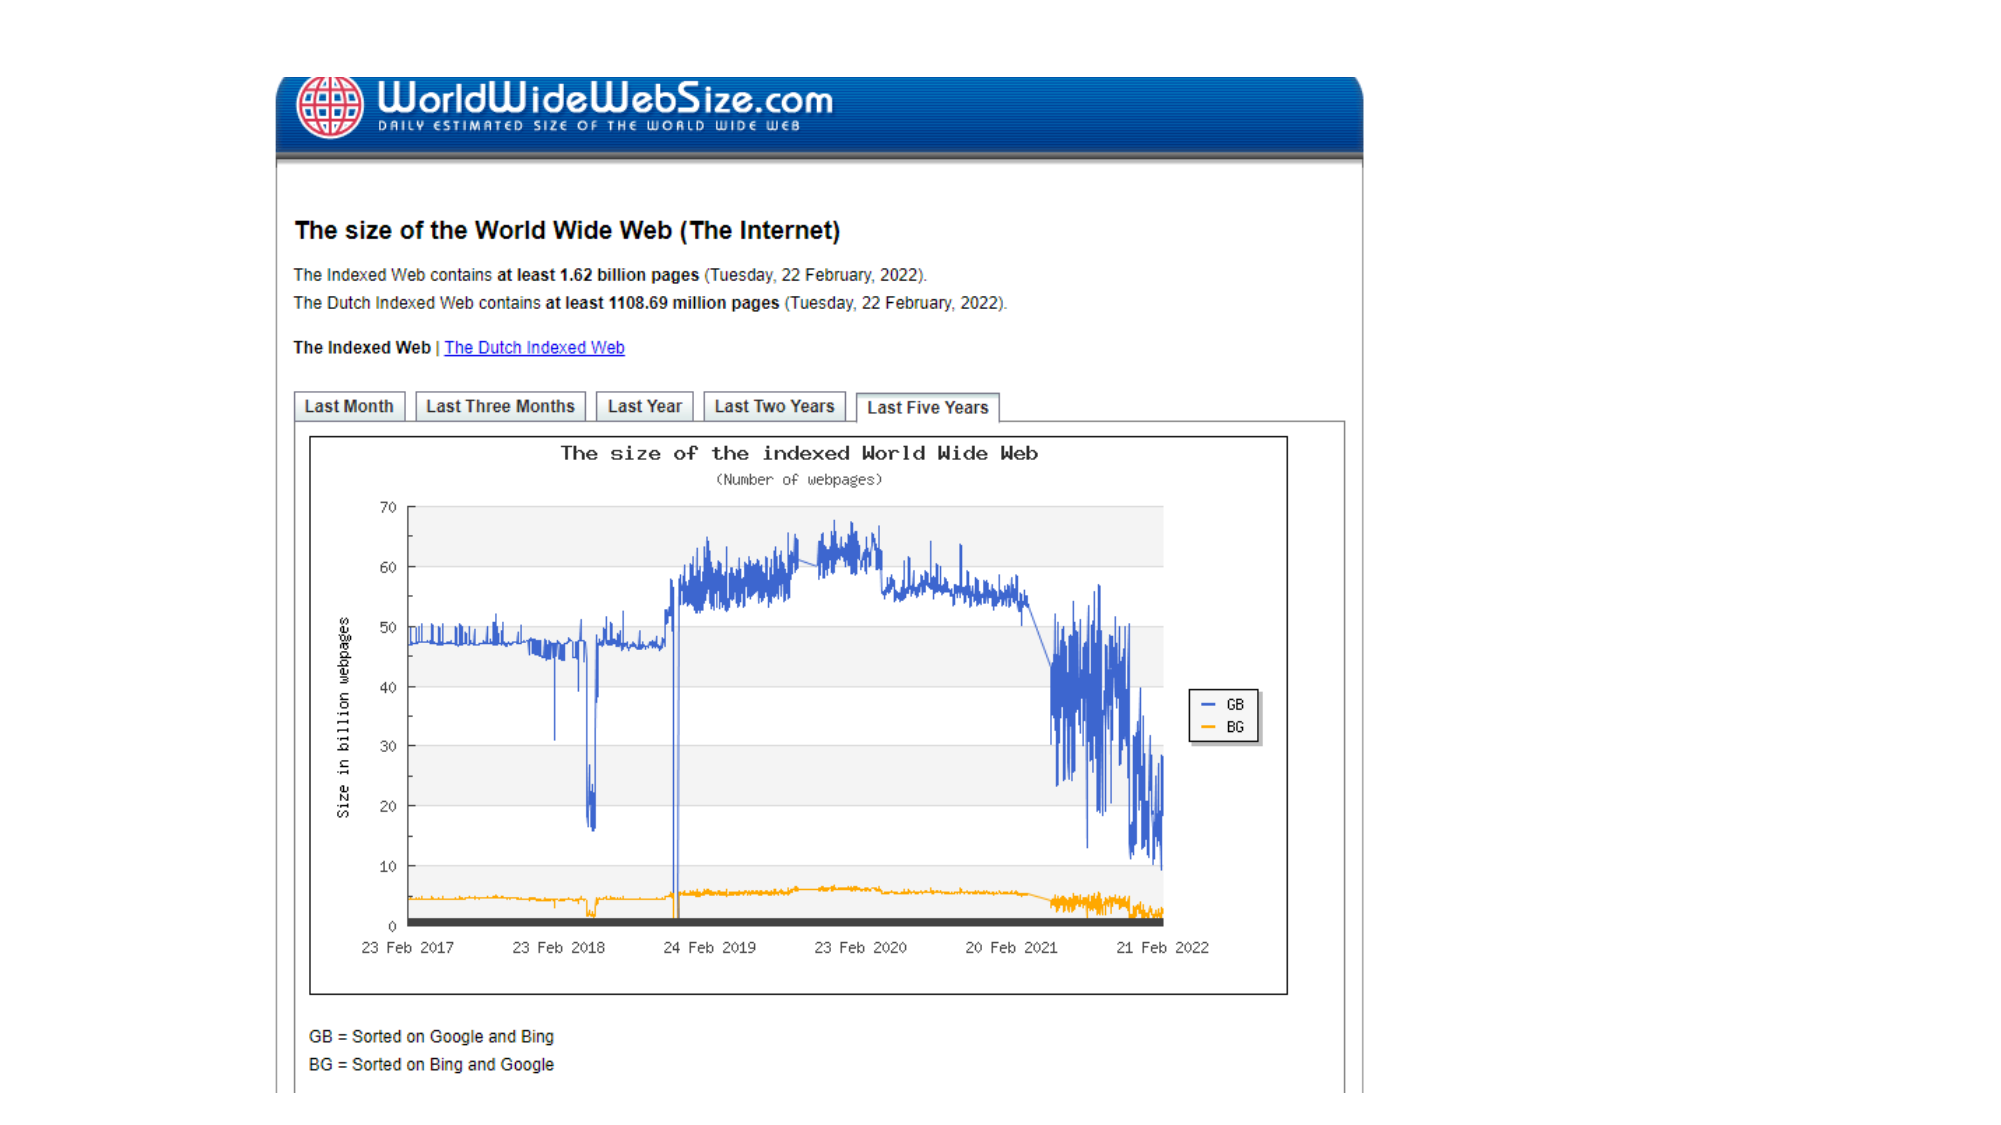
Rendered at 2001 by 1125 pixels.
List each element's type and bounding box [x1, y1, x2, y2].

text_box [220, 76, 1414, 1093]
